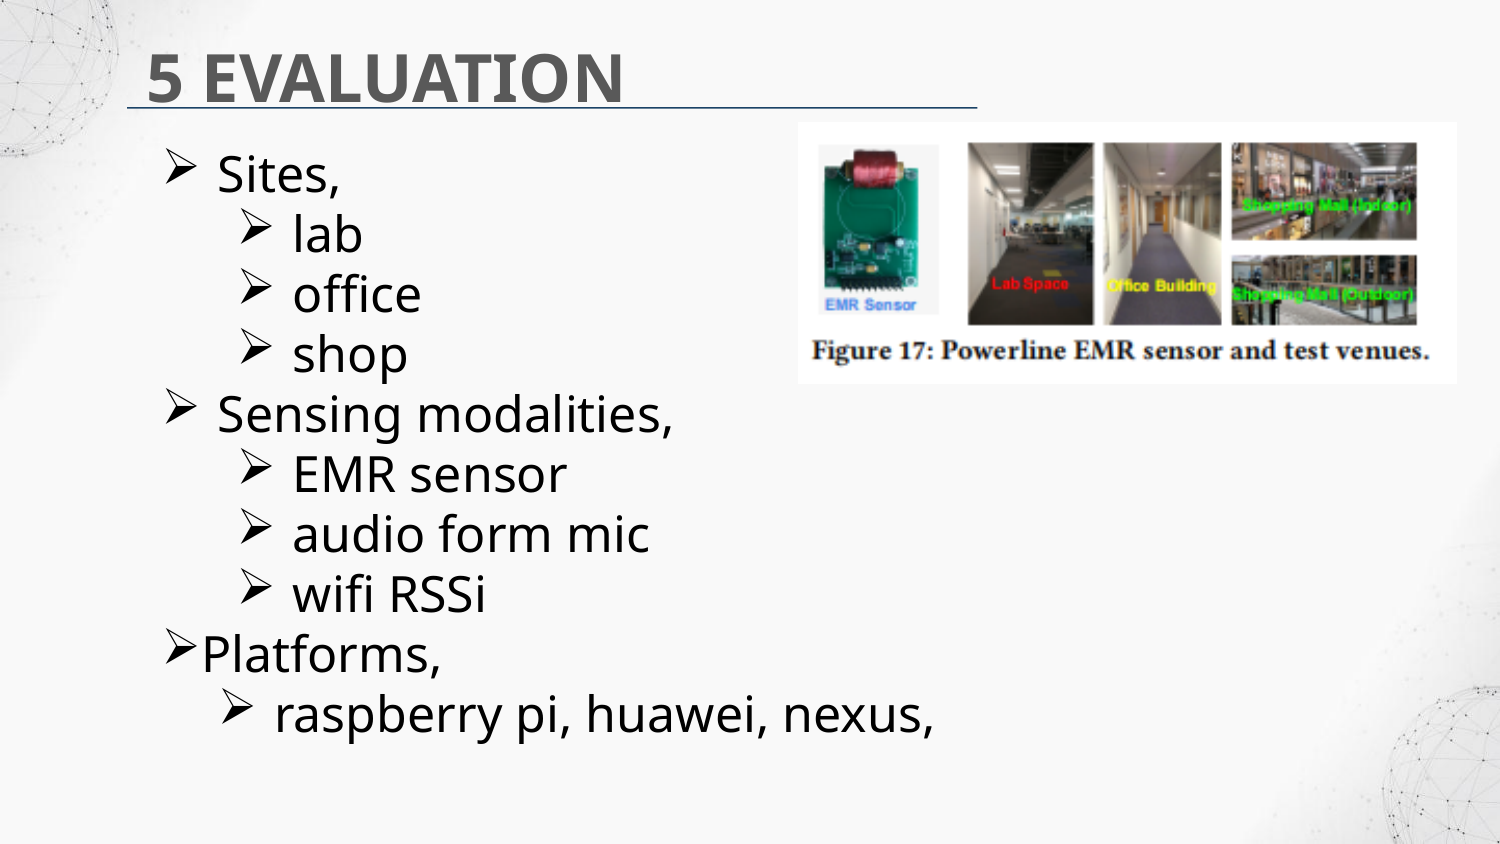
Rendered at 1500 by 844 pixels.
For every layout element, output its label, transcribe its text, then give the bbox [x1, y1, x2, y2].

text_box Sites, lab office shop Sensing modalities, EMR sensor audio form mic wifi RSSi Platforms, raspberry pi, huawei, nexus, [146, 135, 952, 751]
text_box 5 EVALUATION [63, 30, 710, 122]
picture [0, 0, 1500, 844]
